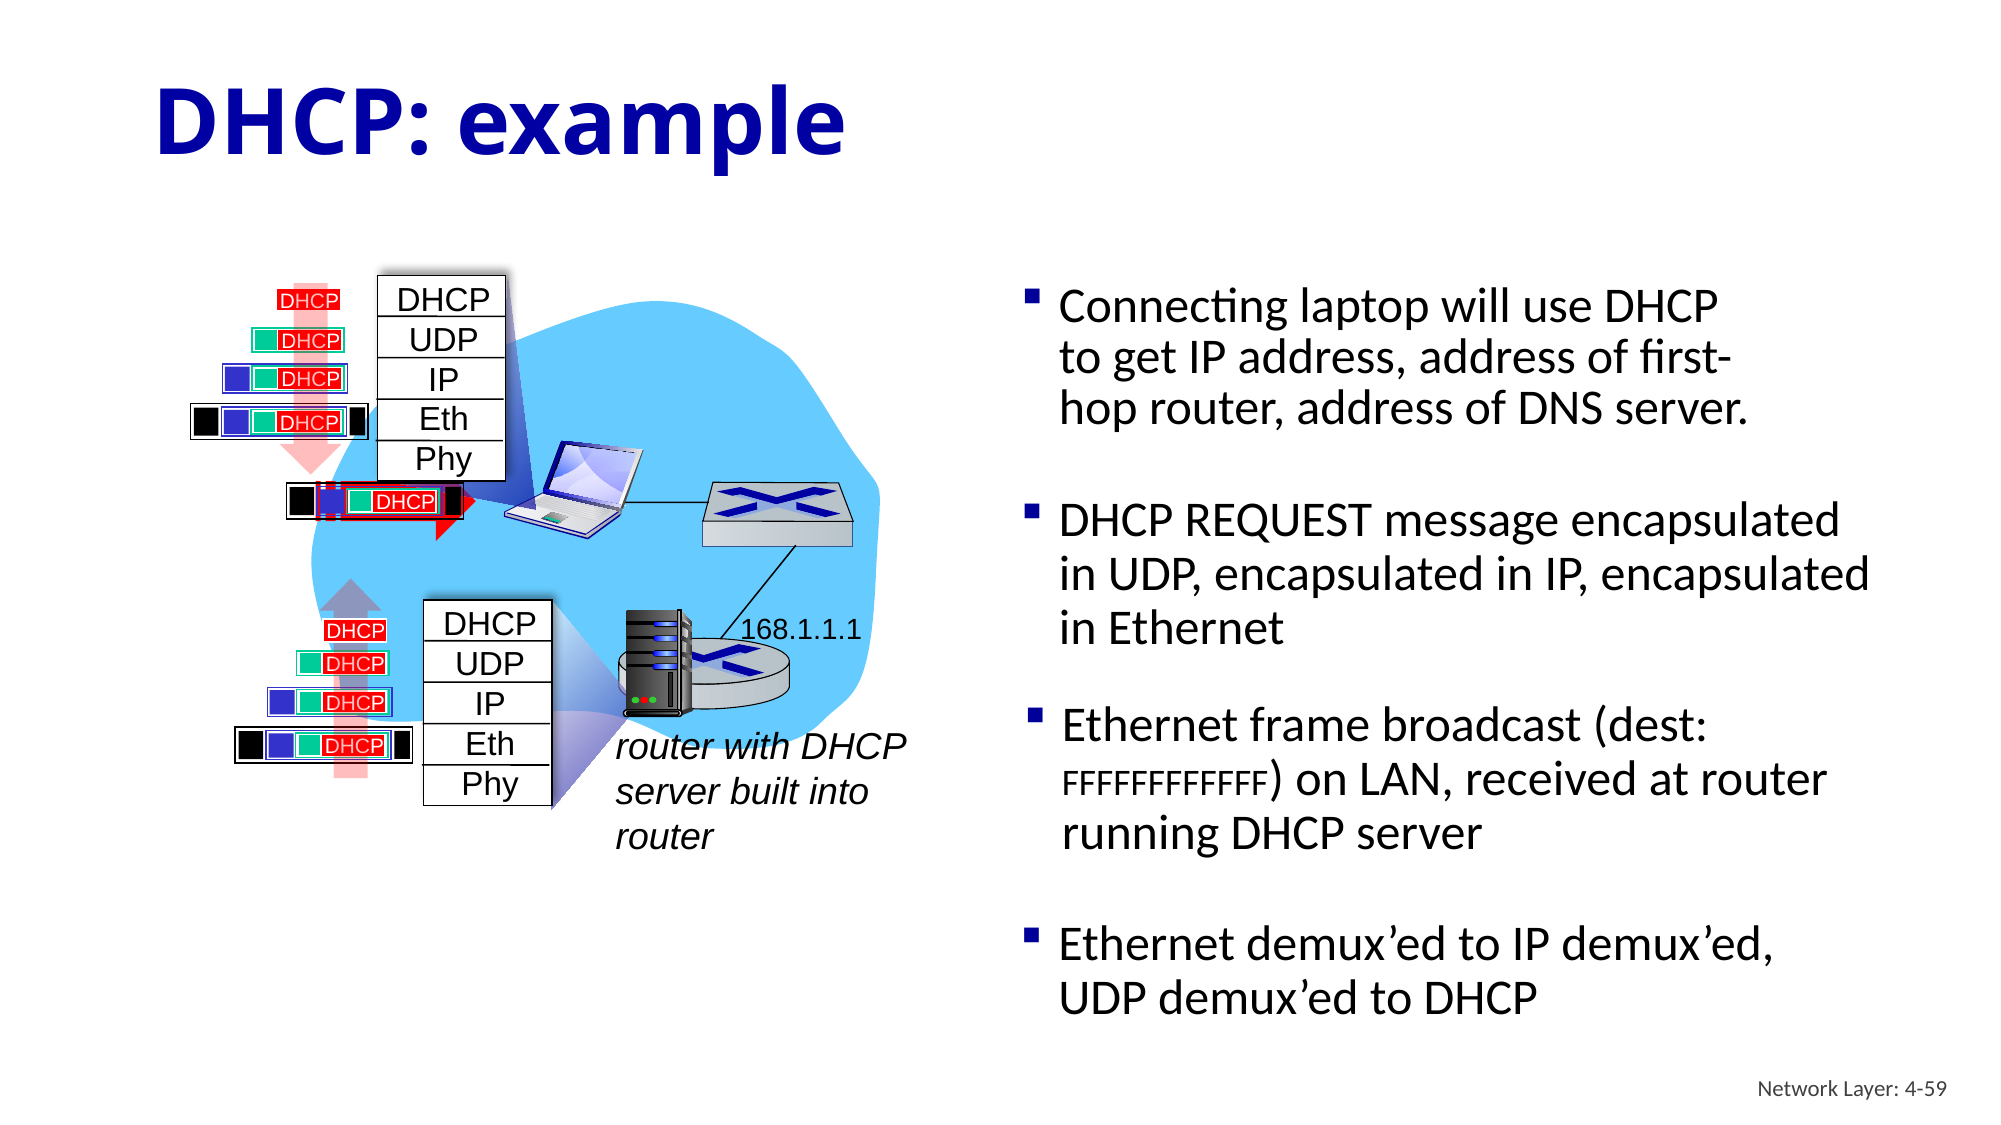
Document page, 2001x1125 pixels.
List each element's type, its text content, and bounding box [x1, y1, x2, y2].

text_box Connecting laptop will use DHCP to get IP address, address of first-hop router, address of DNS server. [1005, 274, 1786, 482]
text_box [311, 301, 880, 722]
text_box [421, 594, 638, 811]
text_box Ethernet frame broadcast (dest: FFFFFFFFFFFF) on LAN, received at router running DHCP server [1008, 690, 1903, 948]
title DHCP: example [137, 51, 1863, 198]
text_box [702, 482, 854, 547]
text_box Ethernet demux’ed to IP demux’ed, UDP demux’ed to DHCP [1005, 909, 1872, 1122]
text_box 168.1.1.1 [725, 602, 898, 688]
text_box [235, 578, 413, 779]
text_box [435, 522, 455, 542]
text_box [190, 283, 368, 475]
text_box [693, 638, 790, 709]
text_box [311, 610, 401, 651]
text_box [623, 610, 693, 717]
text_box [375, 270, 536, 511]
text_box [286, 481, 464, 522]
text_box router with DHCP server built into router [600, 714, 931, 865]
text_box DHCP REQUEST message encapsulated in UDP, encapsulated in IP, encapsulated in Ethernet [1005, 486, 1893, 701]
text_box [503, 440, 644, 542]
slide_number Network Layer: 4-59 [1512, 1056, 1963, 1117]
